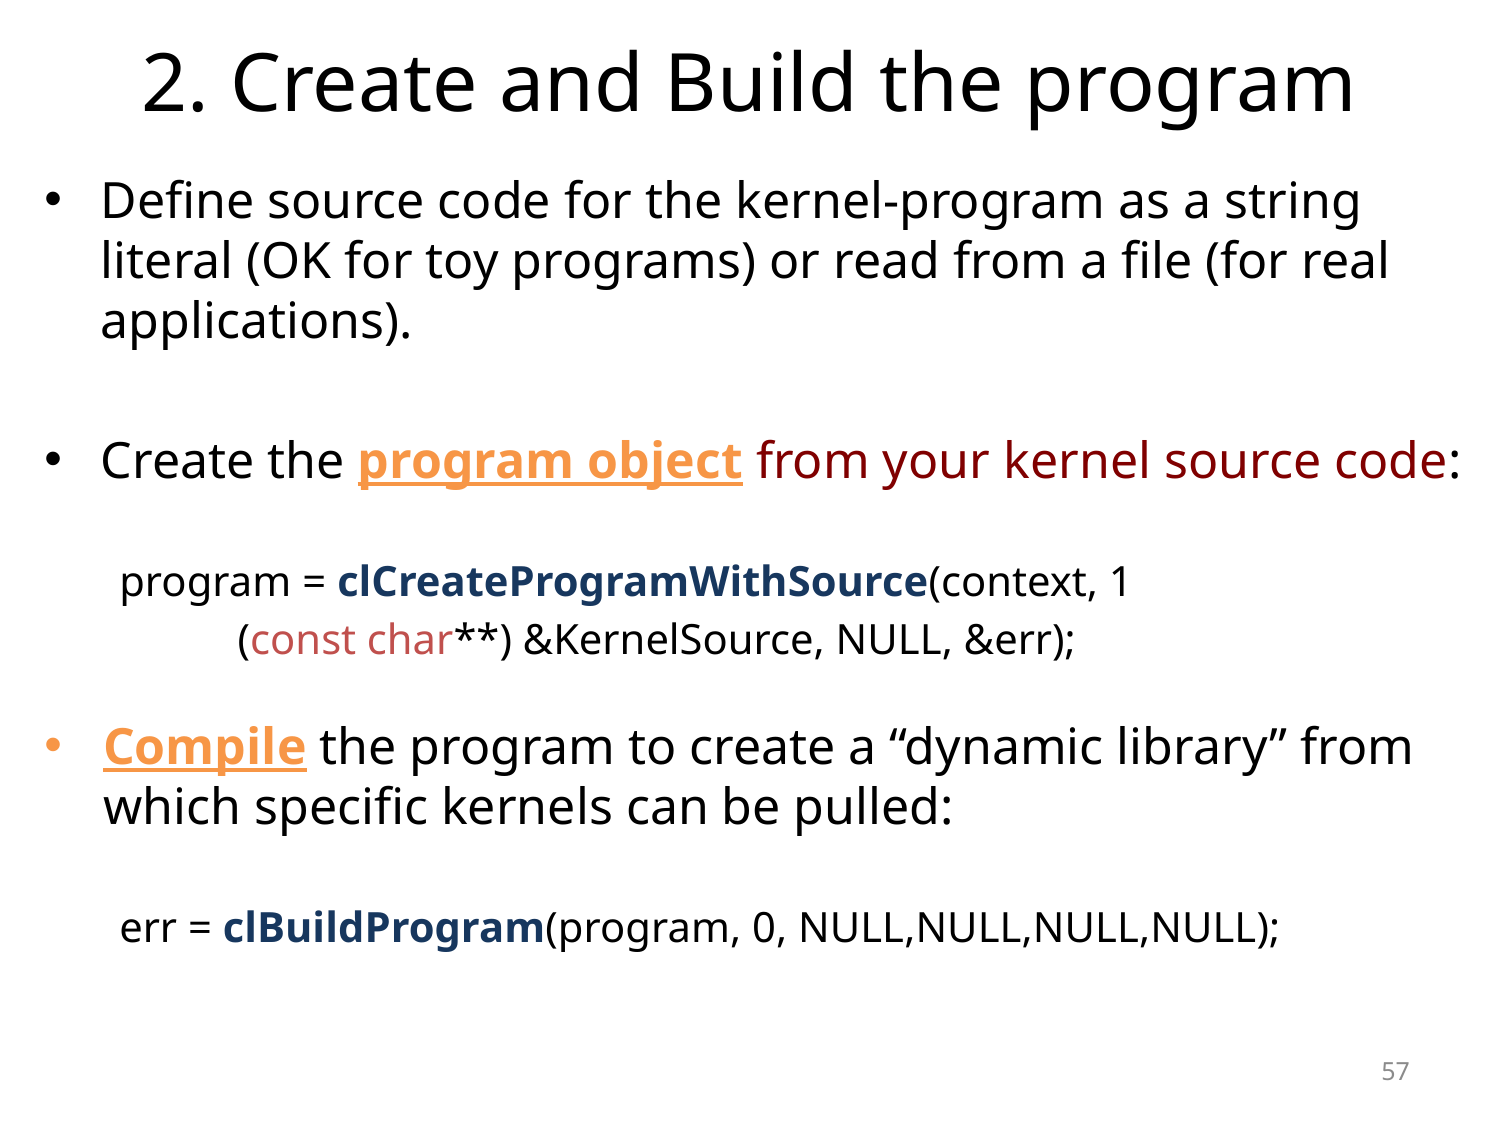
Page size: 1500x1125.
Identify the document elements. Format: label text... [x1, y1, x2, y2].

list Define source code for the kernel-program as a string literal (OK for toy programs) or read from a file (for real applications). Create the program object from your kernel source code: program = clCreateProgramWithSource(context, 1 (const char**) &KernelSource, NULL, &err); Compile the program to create a “dynamic library” from which specific kernels can be pulled: err = clBuildProgram(program, 0, NULL,NULL,NULL,NULL); [29, 160, 1500, 1094]
slide_number 57 [1074, 1042, 1425, 1103]
title 2. Create and Build the program [75, 0, 1425, 160]
